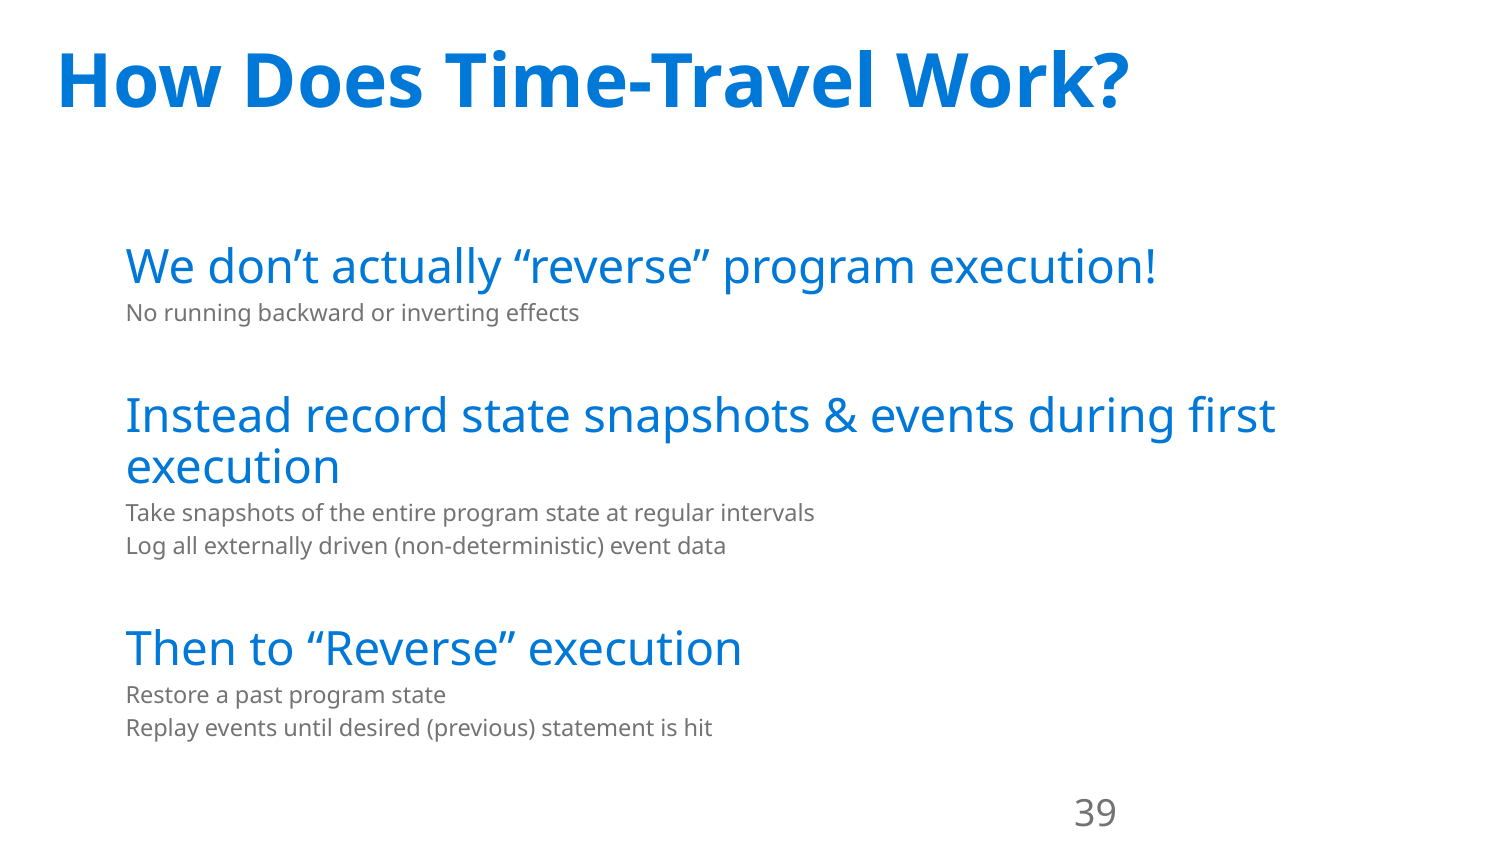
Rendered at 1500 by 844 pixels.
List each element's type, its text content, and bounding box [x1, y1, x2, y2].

list We don’t actually “reverse” program execution! No running backward or inverting effects Instead record state snapshots & events during first execution Take snapshots of the entire program state at regular intervals Log all externally driven (non-deterministic) event data Then to “Reverse” execution Restore a past program state Replay events until desired (previous) statement is hit [103, 224, 1445, 760]
slide_number 38 [1059, 782, 1397, 827]
title How Does Time-Travel Work? [33, 25, 1467, 147]
